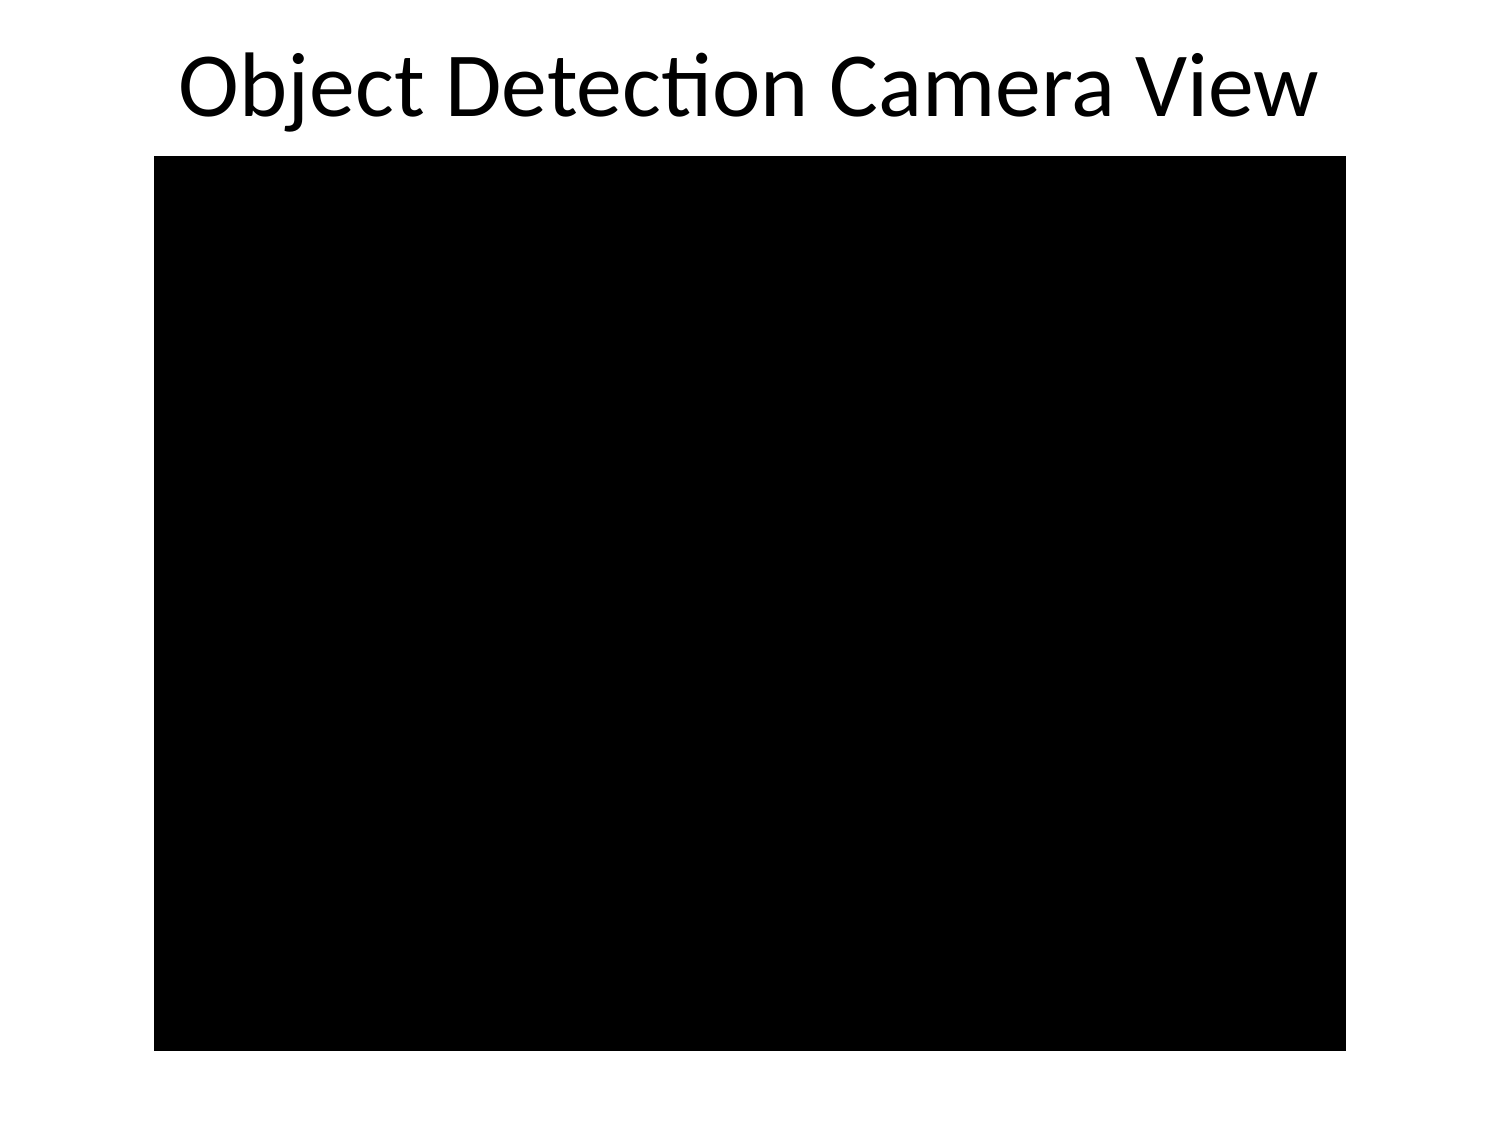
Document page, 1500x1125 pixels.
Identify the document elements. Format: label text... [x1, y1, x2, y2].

title Object Detection Camera View [75, 17, 1425, 205]
picture [154, 156, 1346, 1051]
